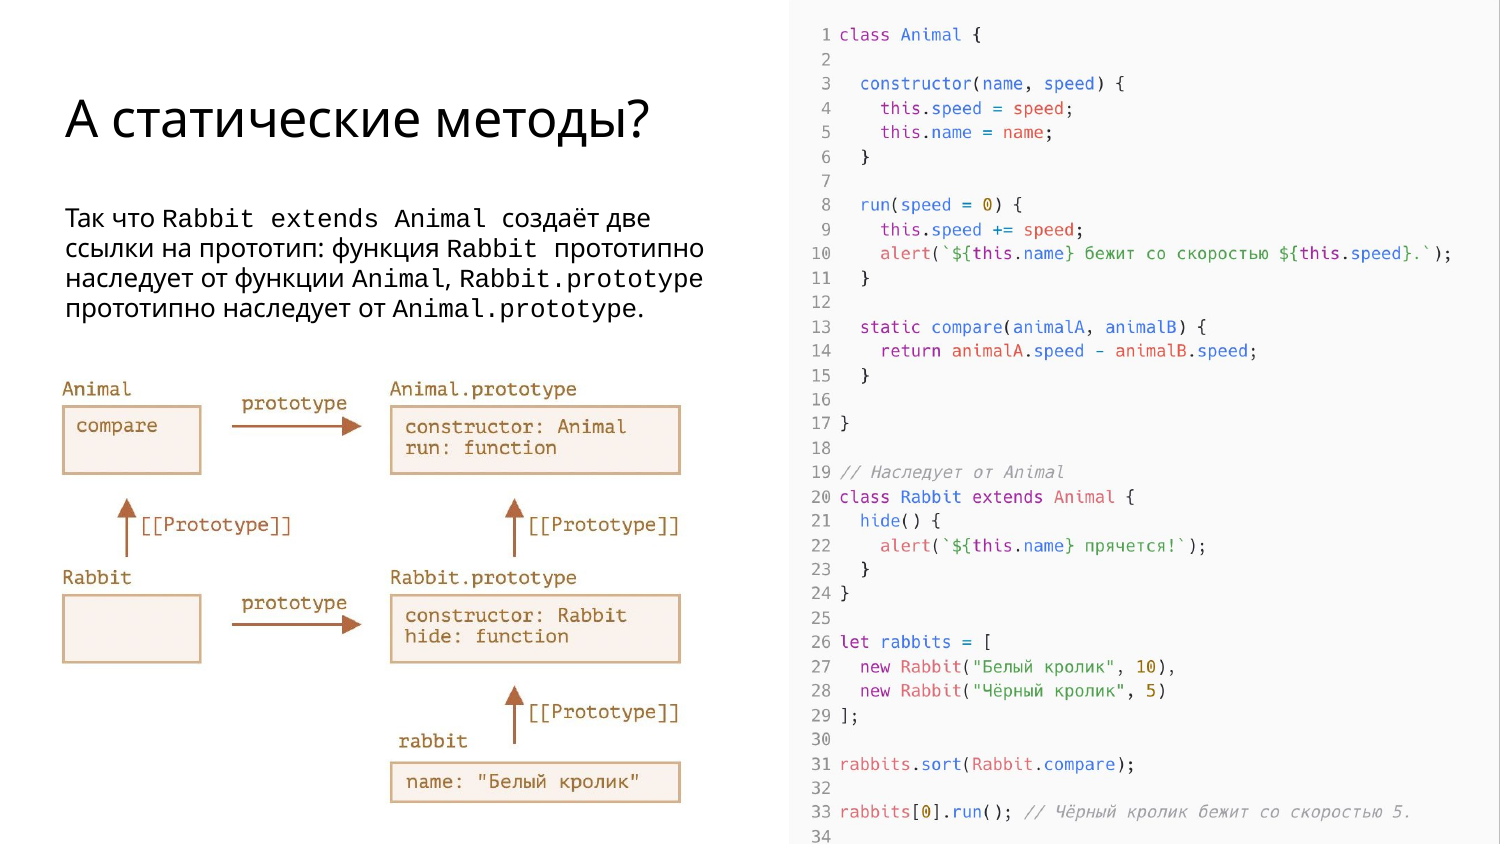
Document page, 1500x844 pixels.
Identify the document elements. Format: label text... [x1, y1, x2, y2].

picture [61, 379, 688, 805]
title А статические методы? [63, 82, 783, 227]
picture [788, 0, 1500, 844]
text_box Так что Rabbit extends Animal создаёт две ссылки на прототип: функция Rabbit прототипно наследует от функции Animal, Rabbit.prototype прототипно наследует от Animal.prototype. [63, 198, 746, 323]
